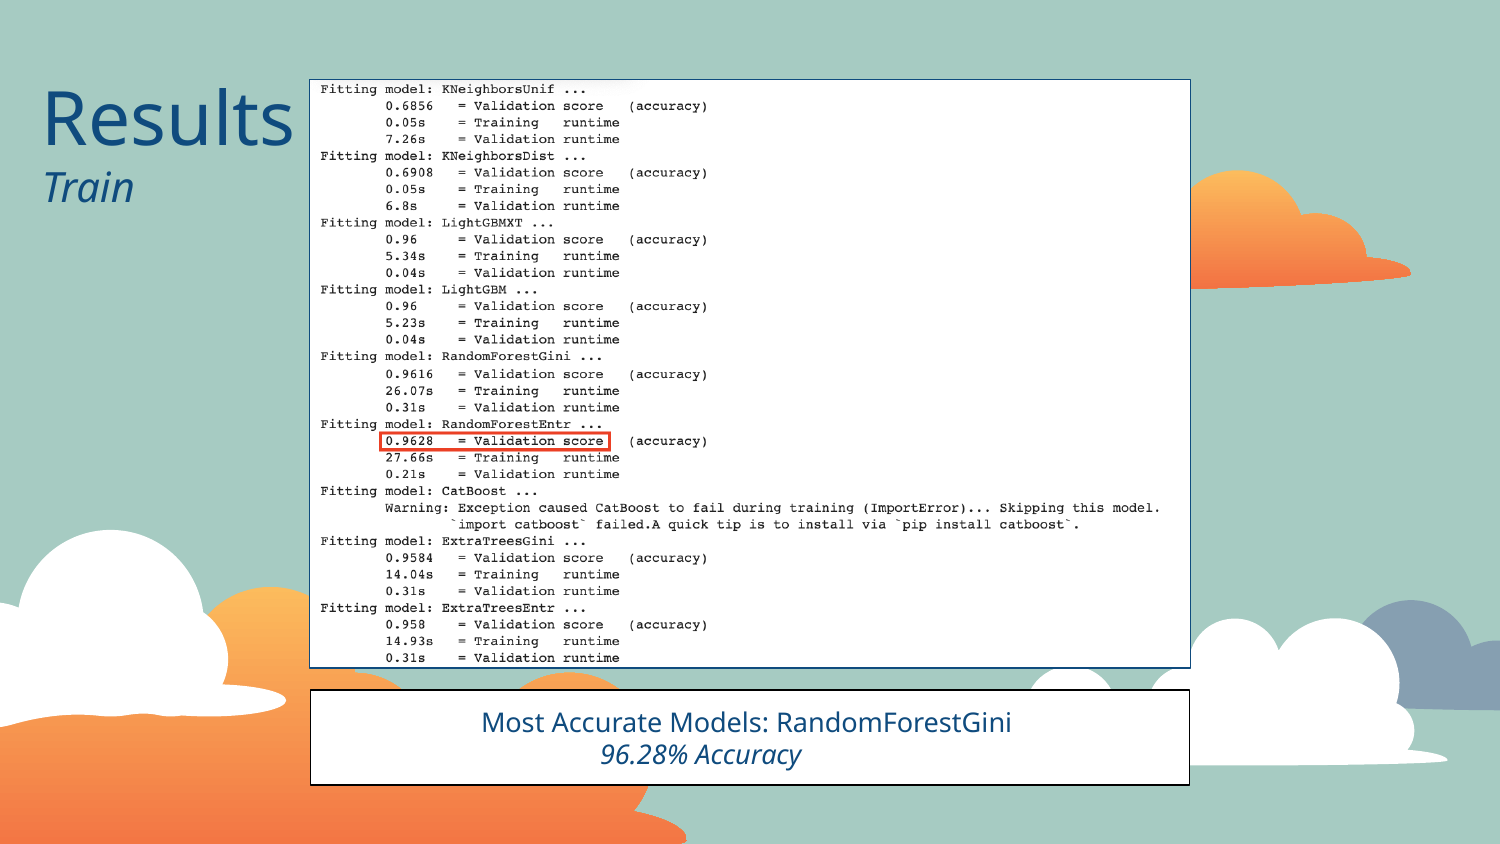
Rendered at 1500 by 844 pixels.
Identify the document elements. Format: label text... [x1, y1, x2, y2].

title Results Train [26, 55, 434, 227]
picture [310, 80, 1190, 668]
text_box Most Accurate Models: RandomForestGini 96.28% Accuracy [310, 690, 1190, 786]
